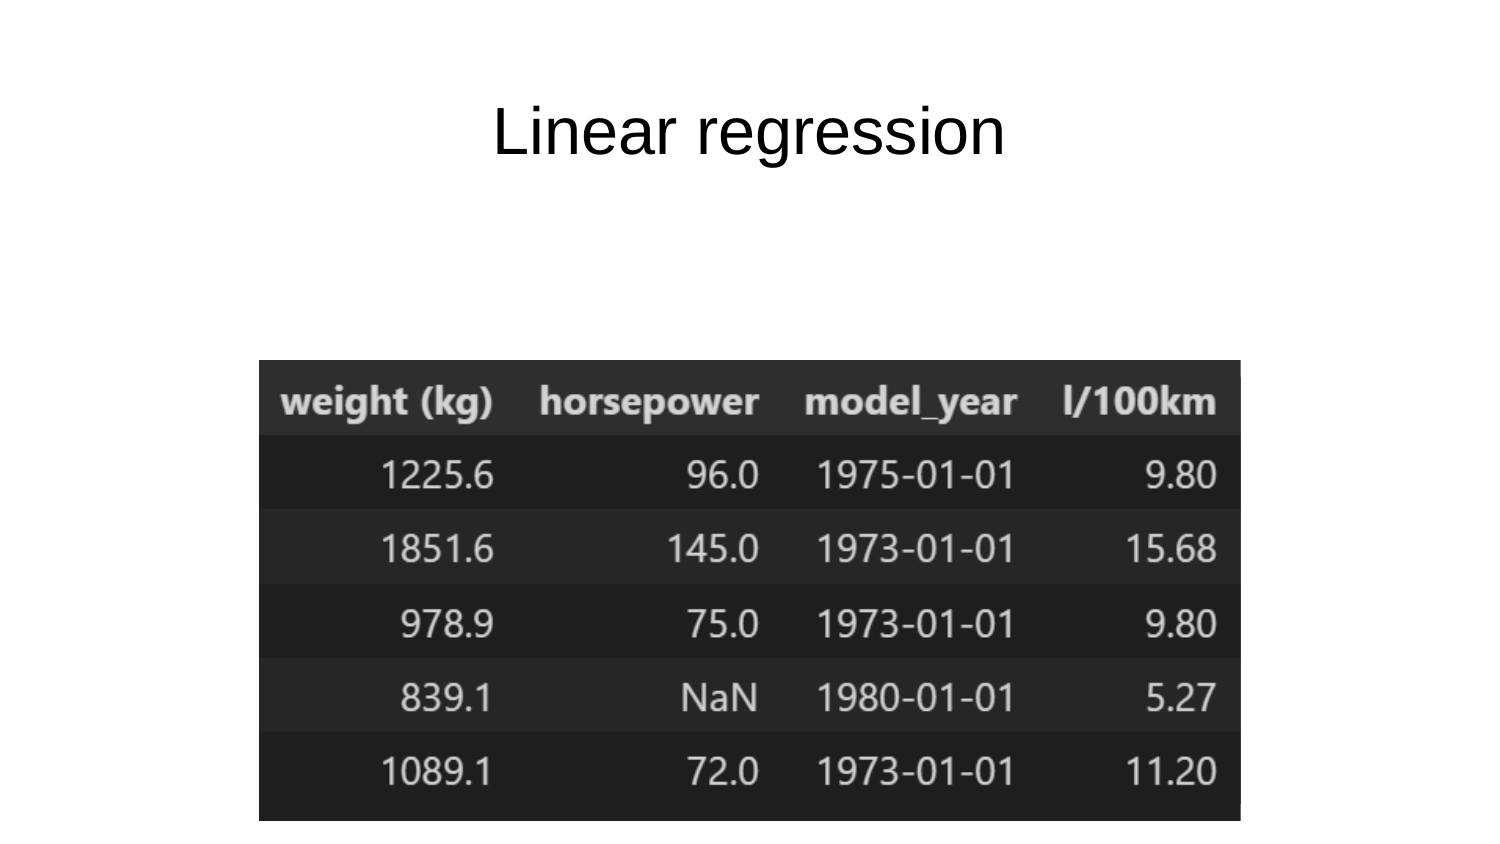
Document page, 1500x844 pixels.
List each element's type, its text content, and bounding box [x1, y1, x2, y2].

picture [258, 360, 1242, 821]
title Linear regression [51, 72, 1449, 176]
